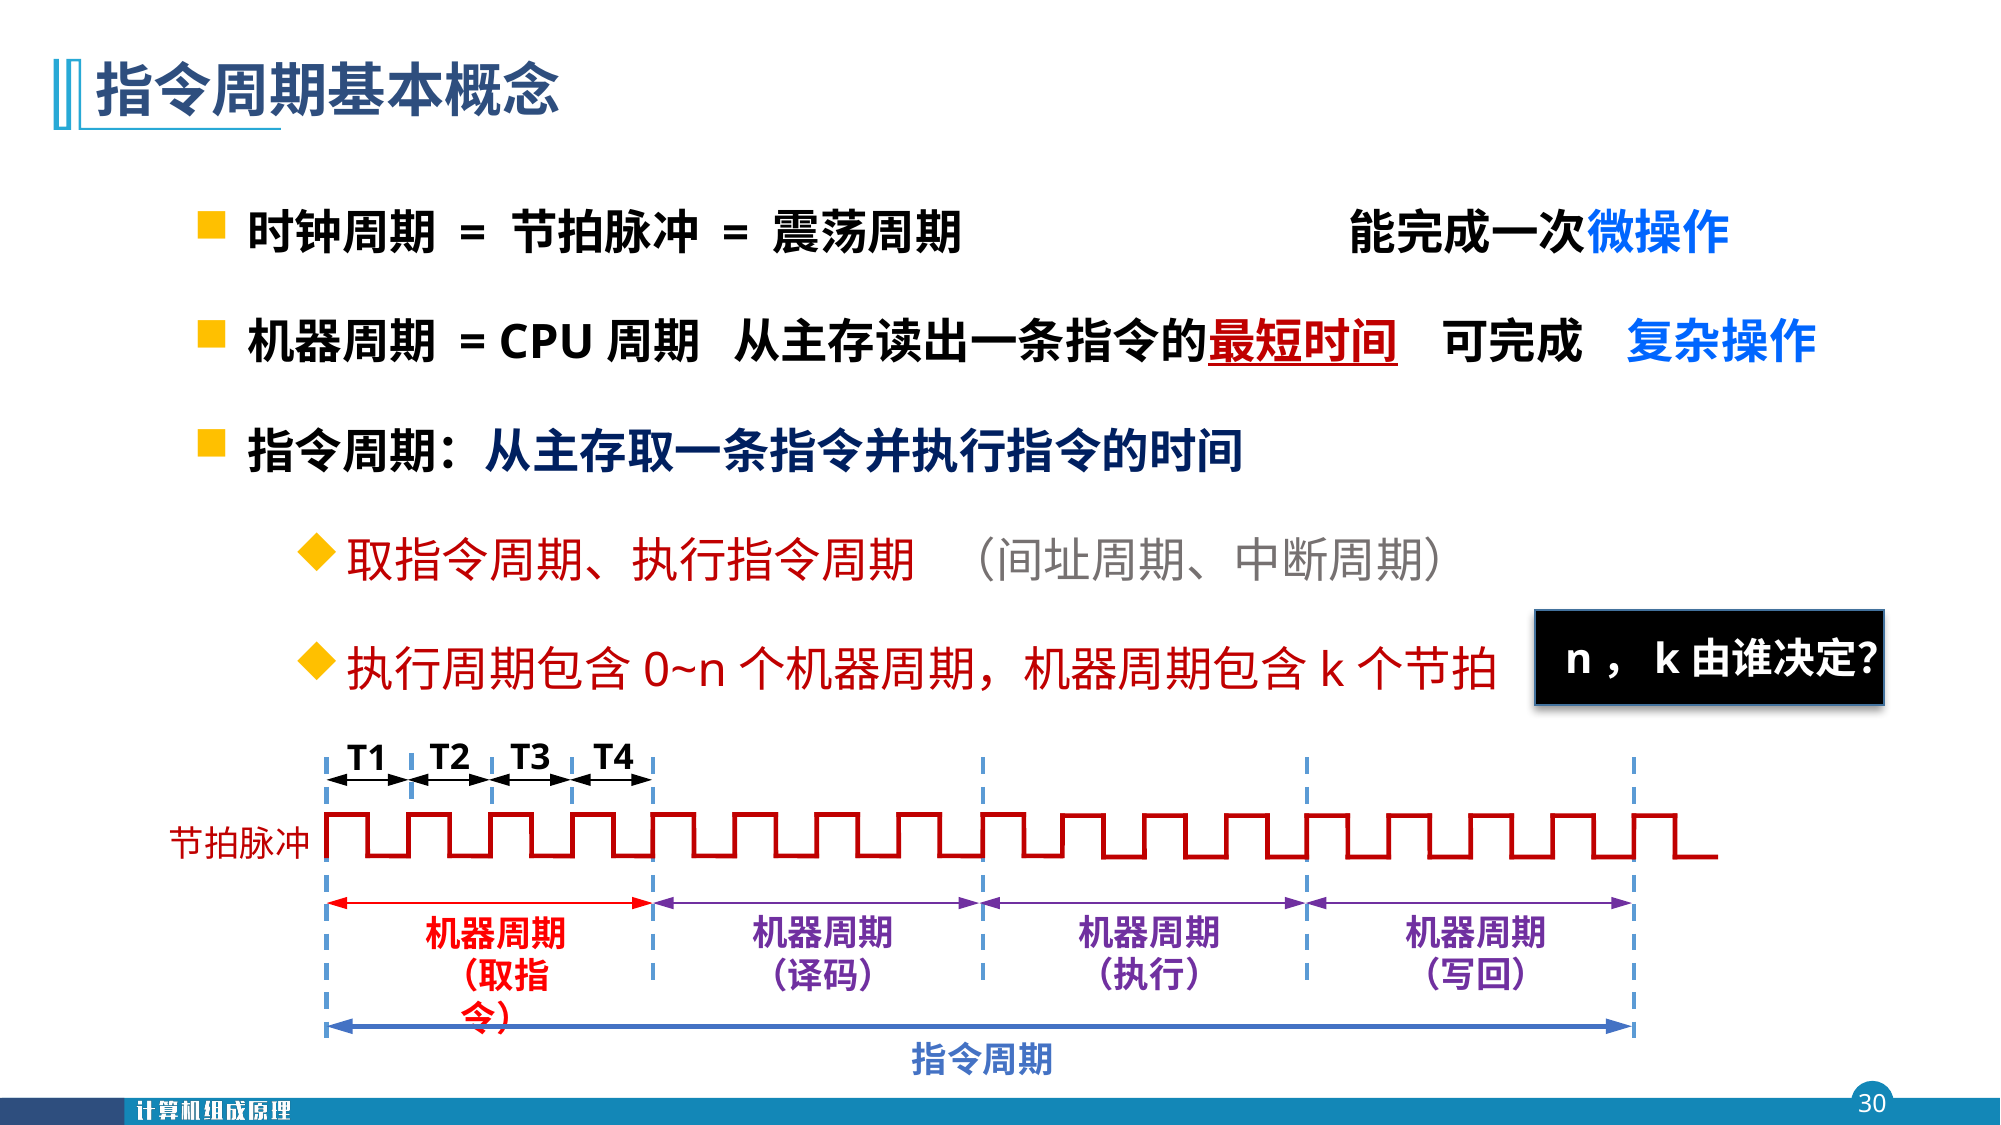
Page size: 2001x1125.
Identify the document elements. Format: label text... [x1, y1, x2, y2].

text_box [1305, 902, 1632, 1004]
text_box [326, 902, 652, 1005]
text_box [1535, 609, 1884, 705]
title 指令周期基本概念 [80, 42, 1805, 144]
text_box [326, 752, 1634, 813]
text_box 时钟周期 = 节拍脉冲 = 震荡周期 能完成一次微操作 机器周期 = CPU周期 从主存读出一条指令的最短时间 可完成 复杂操作 指令周期：从主存取一条指令并执行指令的时间 取指令周期、执行指令周期 （间址周期、中断周期） 执行周期包含0~n个机器周期，机器周期包含k个节拍 [179, 166, 1869, 812]
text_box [326, 1026, 1632, 1089]
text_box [142, 813, 1716, 872]
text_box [326, 726, 653, 786]
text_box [326, 872, 1634, 1048]
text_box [652, 902, 980, 1005]
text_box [979, 902, 1305, 1004]
